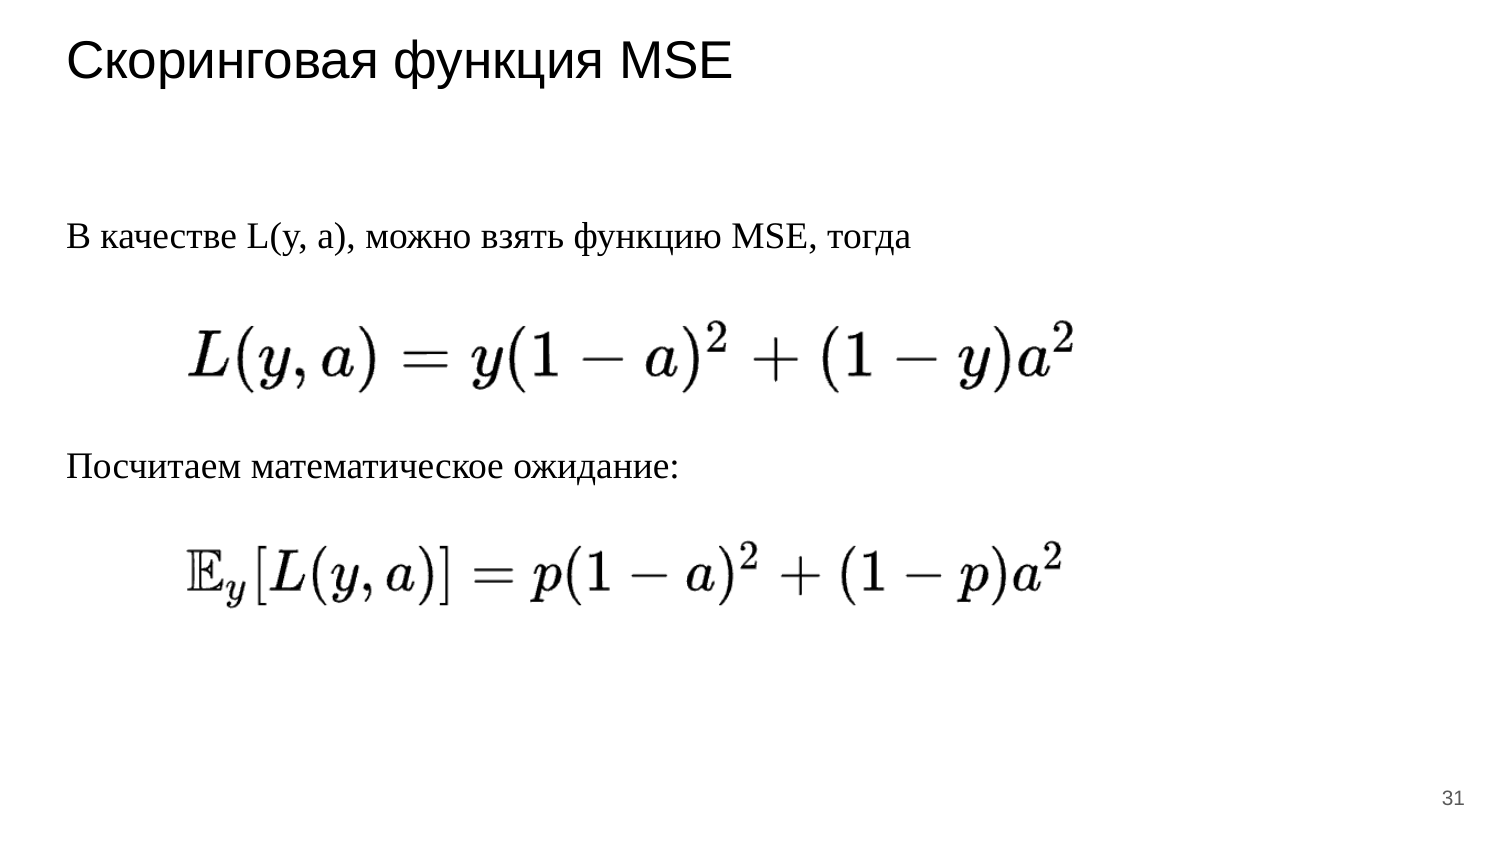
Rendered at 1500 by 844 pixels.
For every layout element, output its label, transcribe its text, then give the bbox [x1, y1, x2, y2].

slide_number ‹#› [1389, 764, 1480, 830]
picture [186, 315, 1082, 401]
list В качестве L(y, a), можно взять функцию MSE, тогда Посчитаем математическое ожидание: [51, 189, 1449, 750]
picture [186, 537, 1069, 612]
title Скоринговая функция MSE [51, 10, 1449, 105]
